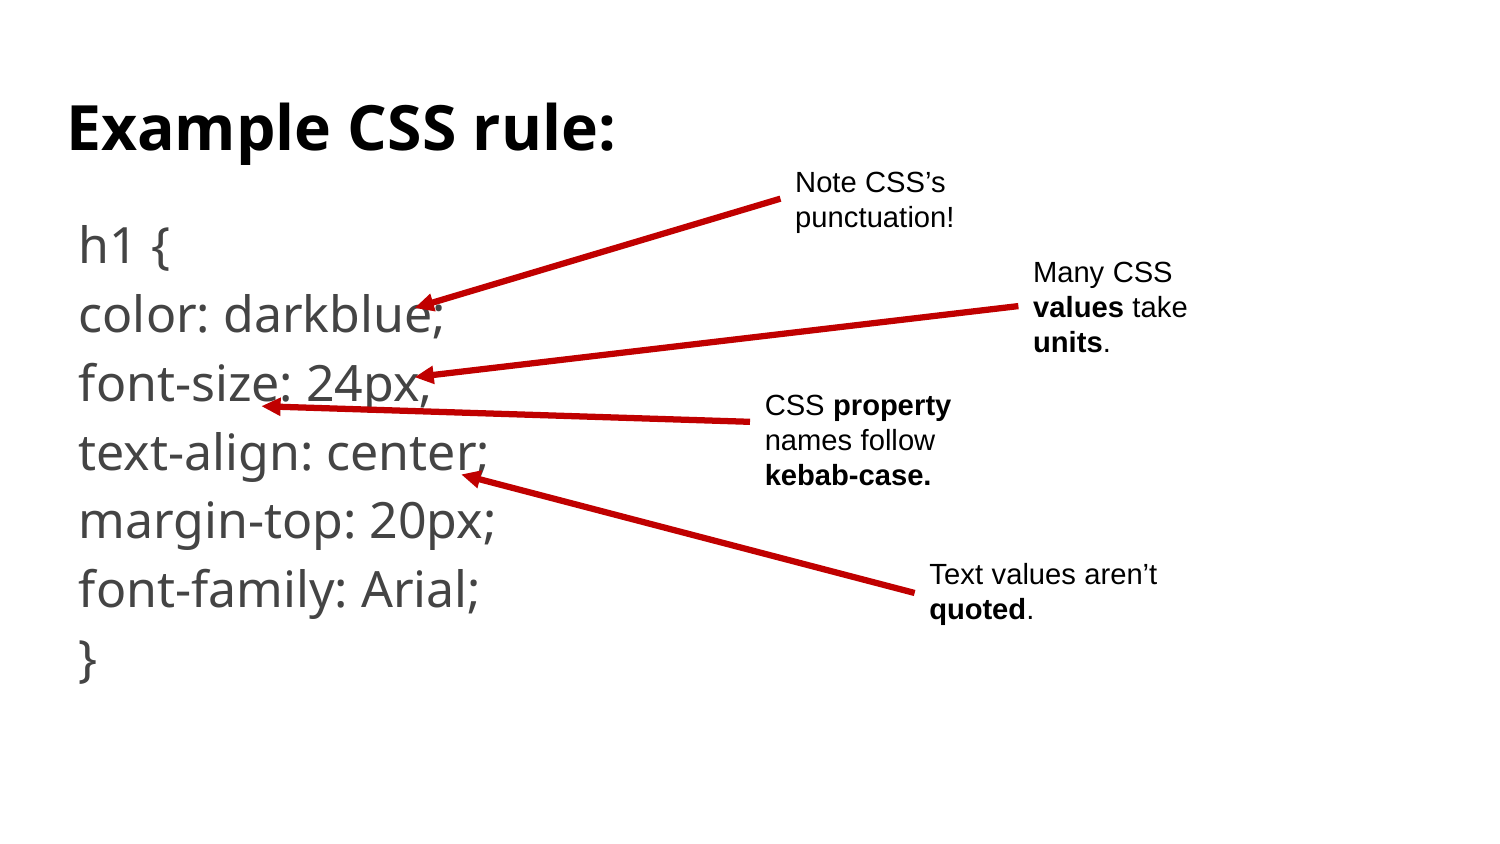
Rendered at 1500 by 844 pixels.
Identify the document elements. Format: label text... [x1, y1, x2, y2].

text_box Many CSS values take units. [1018, 246, 1287, 366]
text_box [414, 199, 781, 288]
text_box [414, 288, 1019, 378]
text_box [261, 405, 751, 423]
list h1 { color: darkblue; font-size: 24px; text-align: center; margin-top: 20px; font-family: Arial; } [51, 189, 692, 750]
text_box Text values aren’t quoted. [914, 548, 1183, 633]
title Example CSS rule: [51, 72, 1449, 176]
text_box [461, 474, 915, 594]
text_box CSS property names follow kebab-case. [750, 386, 1019, 499]
text_box Note CSS’s punctuation! [780, 156, 1049, 241]
